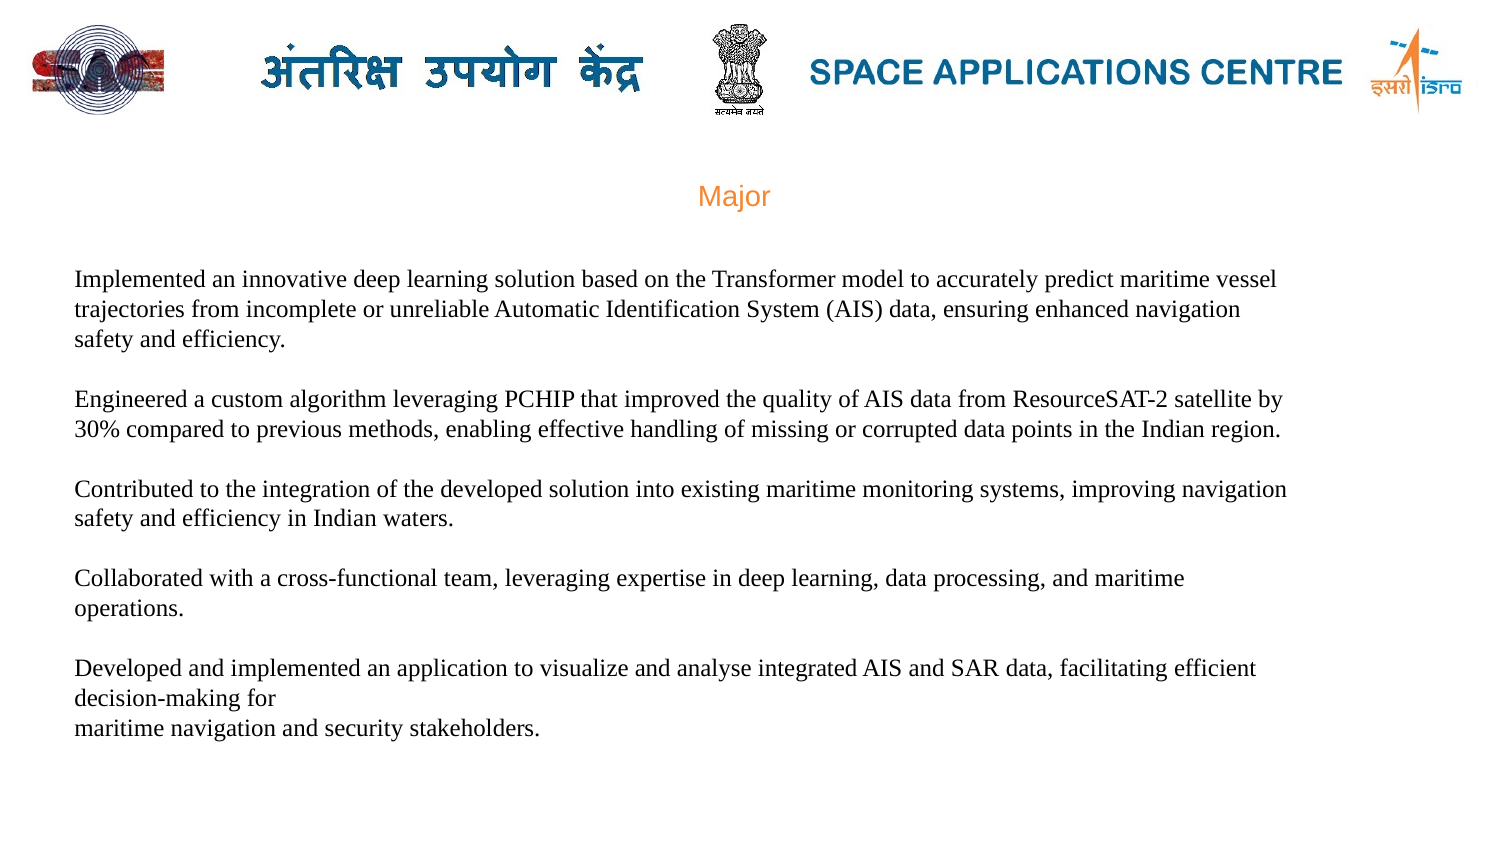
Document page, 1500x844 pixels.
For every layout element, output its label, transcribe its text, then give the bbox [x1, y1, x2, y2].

picture [27, 23, 1478, 116]
text_box Major [683, 169, 786, 220]
text_box Implemented an innovative deep learning solution based on the Transformer model to accurately predict maritime vessel trajectories from incomplete or unreliable Automatic Identification System (AIS) data, ensuring enhanced navigation safety and efficiency. Engineered a custom algorithm leveraging PCHIP that improved the quality of AIS data from ResourceSAT-2 satellite by 30% compared to previous methods, enabling effective handling of missing or corrupted data points in the Indian region. Contributed to the integration of the developed solution into existing maritime monitoring systems, improving navigation safety and efficiency in Indian waters. Collaborated with a cross-functional team, leveraging expertise in deep learning, data processing, and maritime operations. Developed and implemented an application to visualize and analyse integrated AIS and SAR data, facilitating efficient decision-making for maritime navigation and security stakeholders. [59, 255, 1306, 749]
